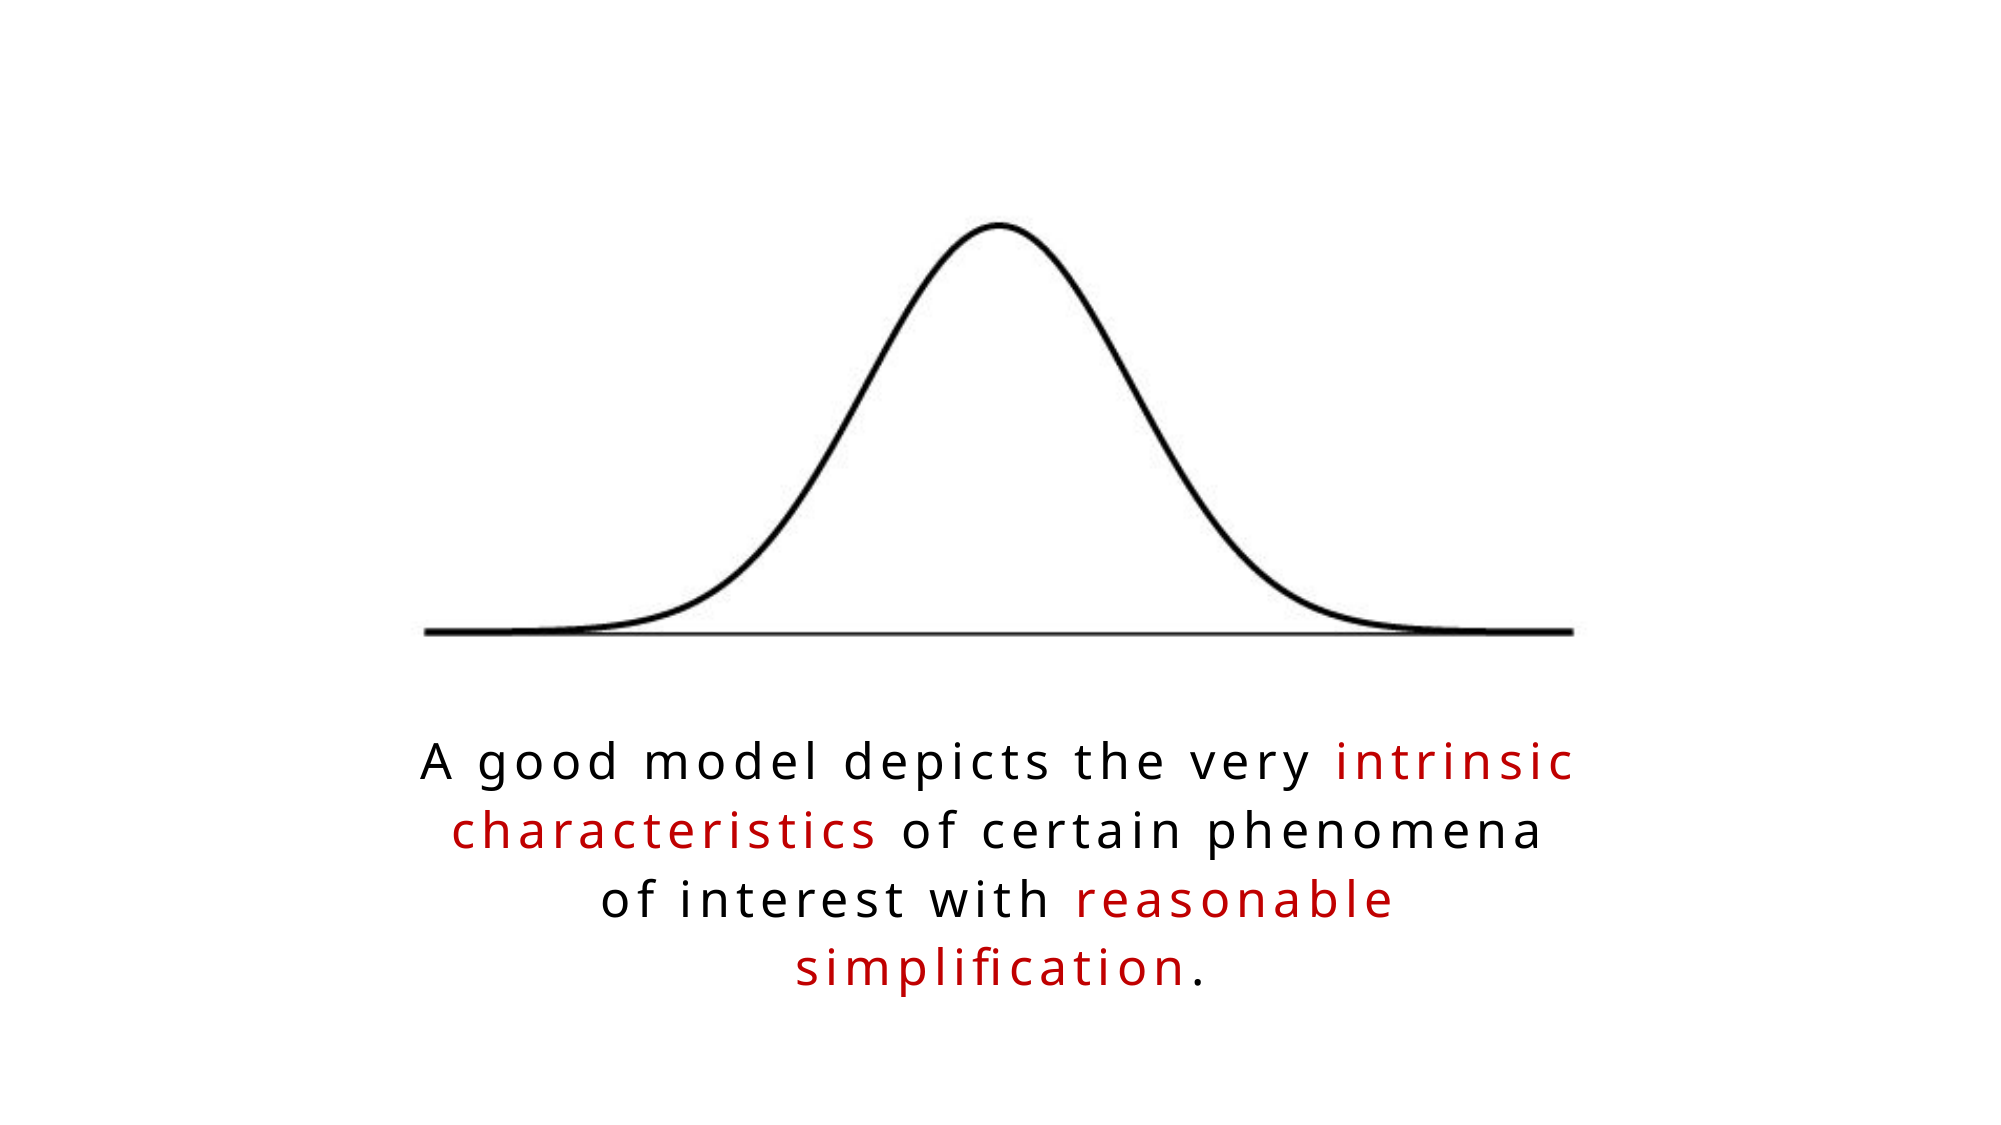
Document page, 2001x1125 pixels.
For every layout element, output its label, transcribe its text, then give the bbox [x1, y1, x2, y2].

picture [395, 183, 1604, 679]
text_box A good model depicts the very intrinsic characteristics of certain phenomena of interest with reasonable simplification. [403, 713, 1597, 1022]
